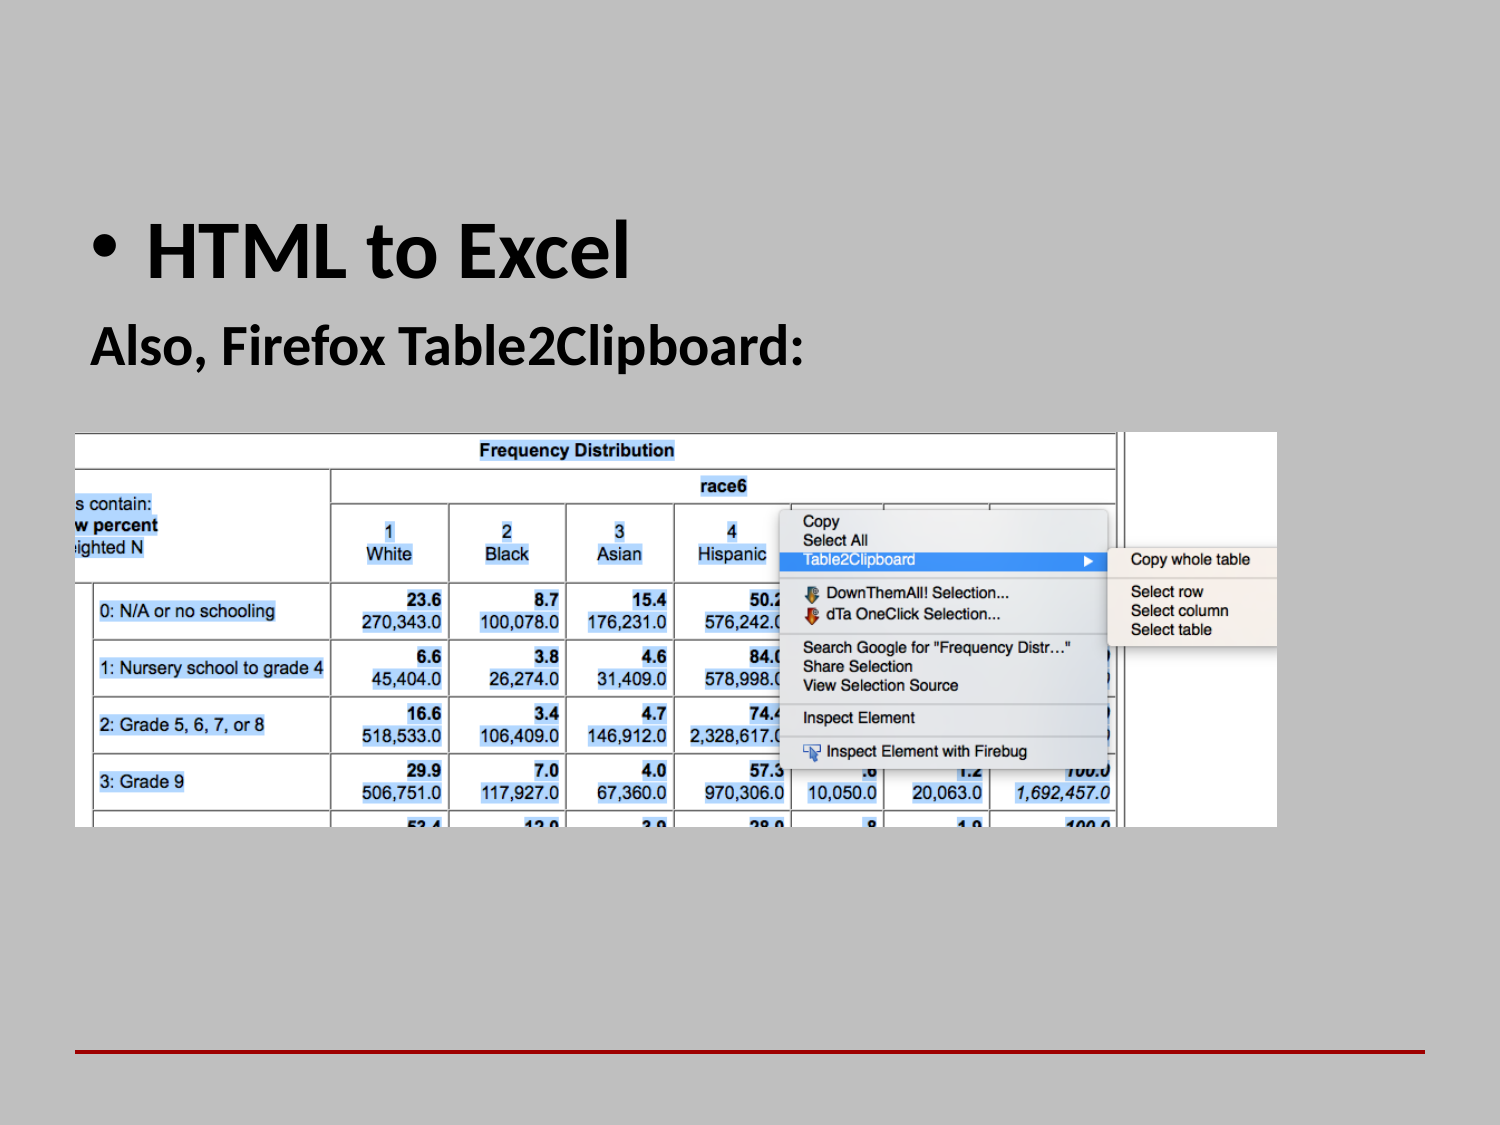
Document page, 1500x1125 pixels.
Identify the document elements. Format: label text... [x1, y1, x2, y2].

list HTML to Excel Also, Firefox Table2Clipboard: [75, 187, 1425, 1005]
picture [74, 431, 1277, 827]
footer [512, 1042, 988, 1103]
